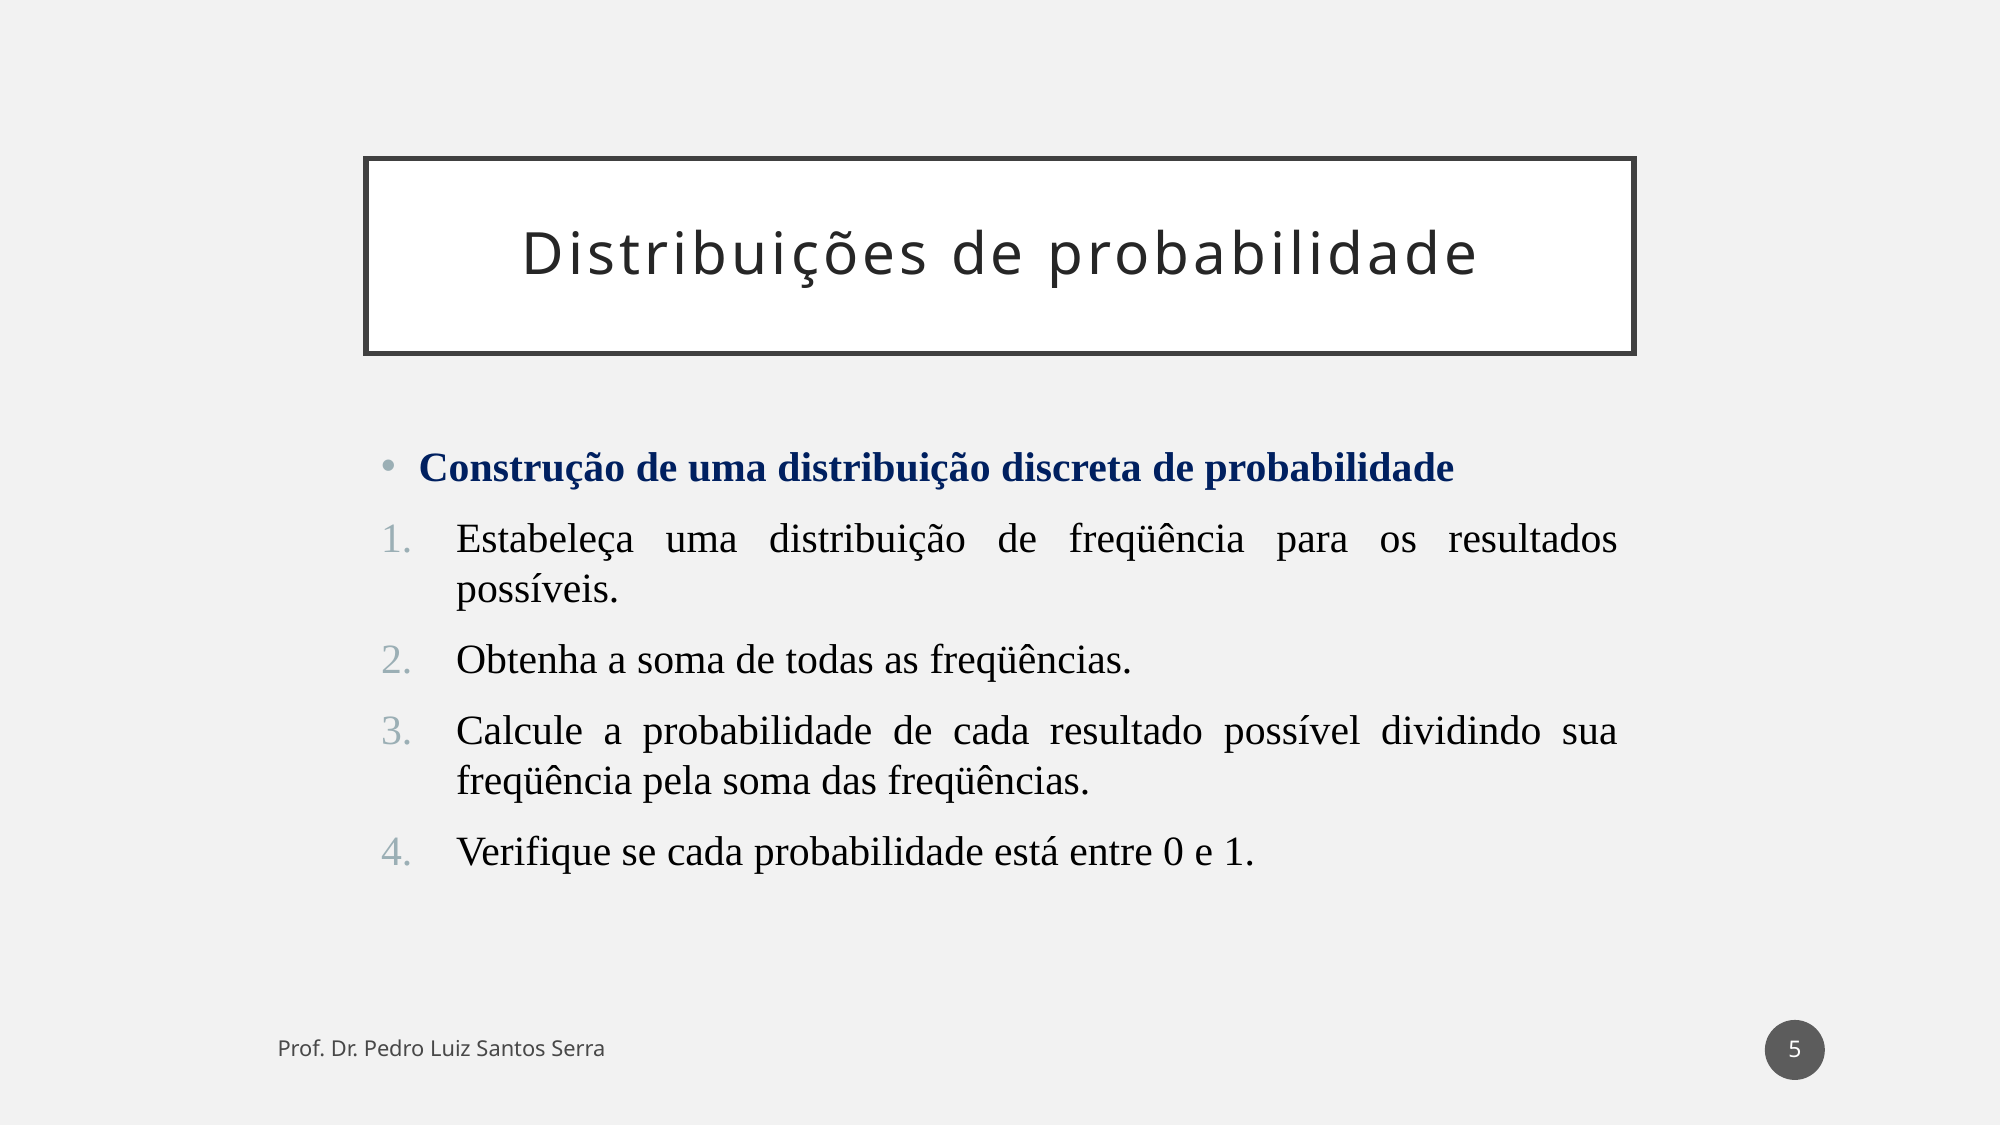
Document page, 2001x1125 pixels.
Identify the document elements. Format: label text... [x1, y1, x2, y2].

slide_number 5 [1764, 1019, 1825, 1080]
list Construção de uma distribuição discreta de probabilidade Estabeleça uma distribuição de freqüência para os resultados possíveis. Obtenha a soma de todas as freqüências. Calcule a probabilidade de cada resultado possível dividindo sua freqüência pela soma das freqüências. Verifique se cada probabilidade está entre 0 e 1. [366, 432, 1634, 923]
title Distribuições de probabilidade [363, 156, 1637, 356]
footer Prof. Dr. Pedro Luiz Santos Serra [262, 1023, 1231, 1076]
